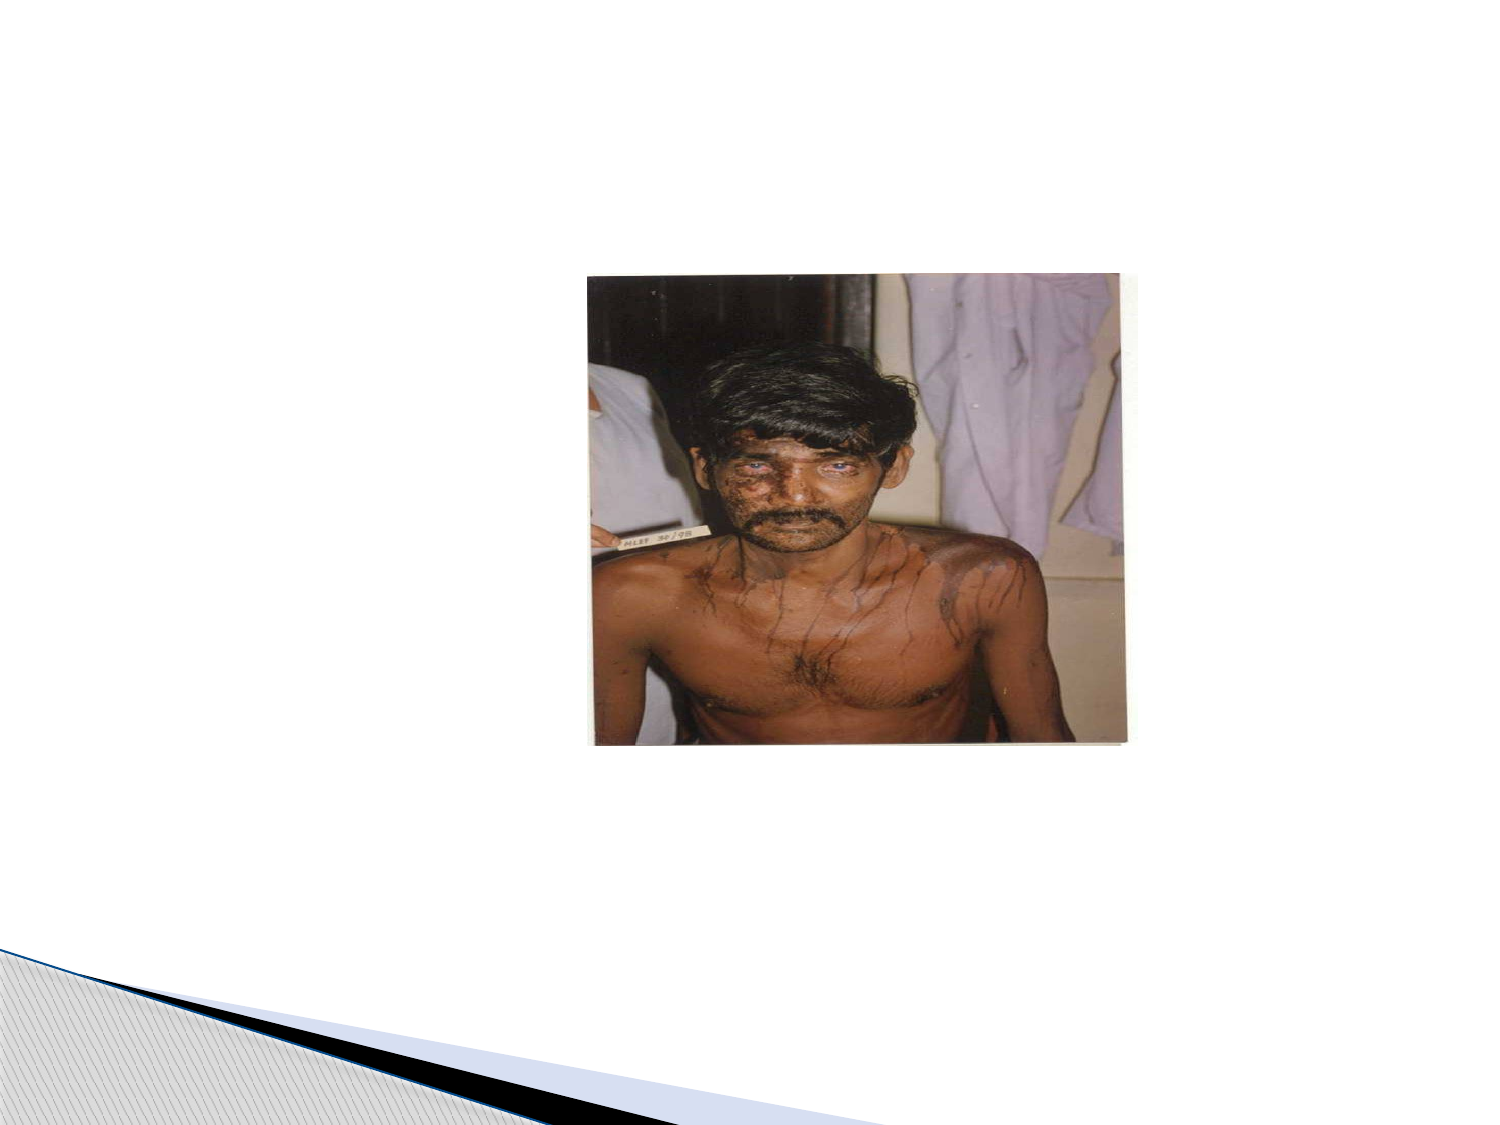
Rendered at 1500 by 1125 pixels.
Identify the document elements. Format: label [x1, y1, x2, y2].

picture [587, 273, 1138, 746]
